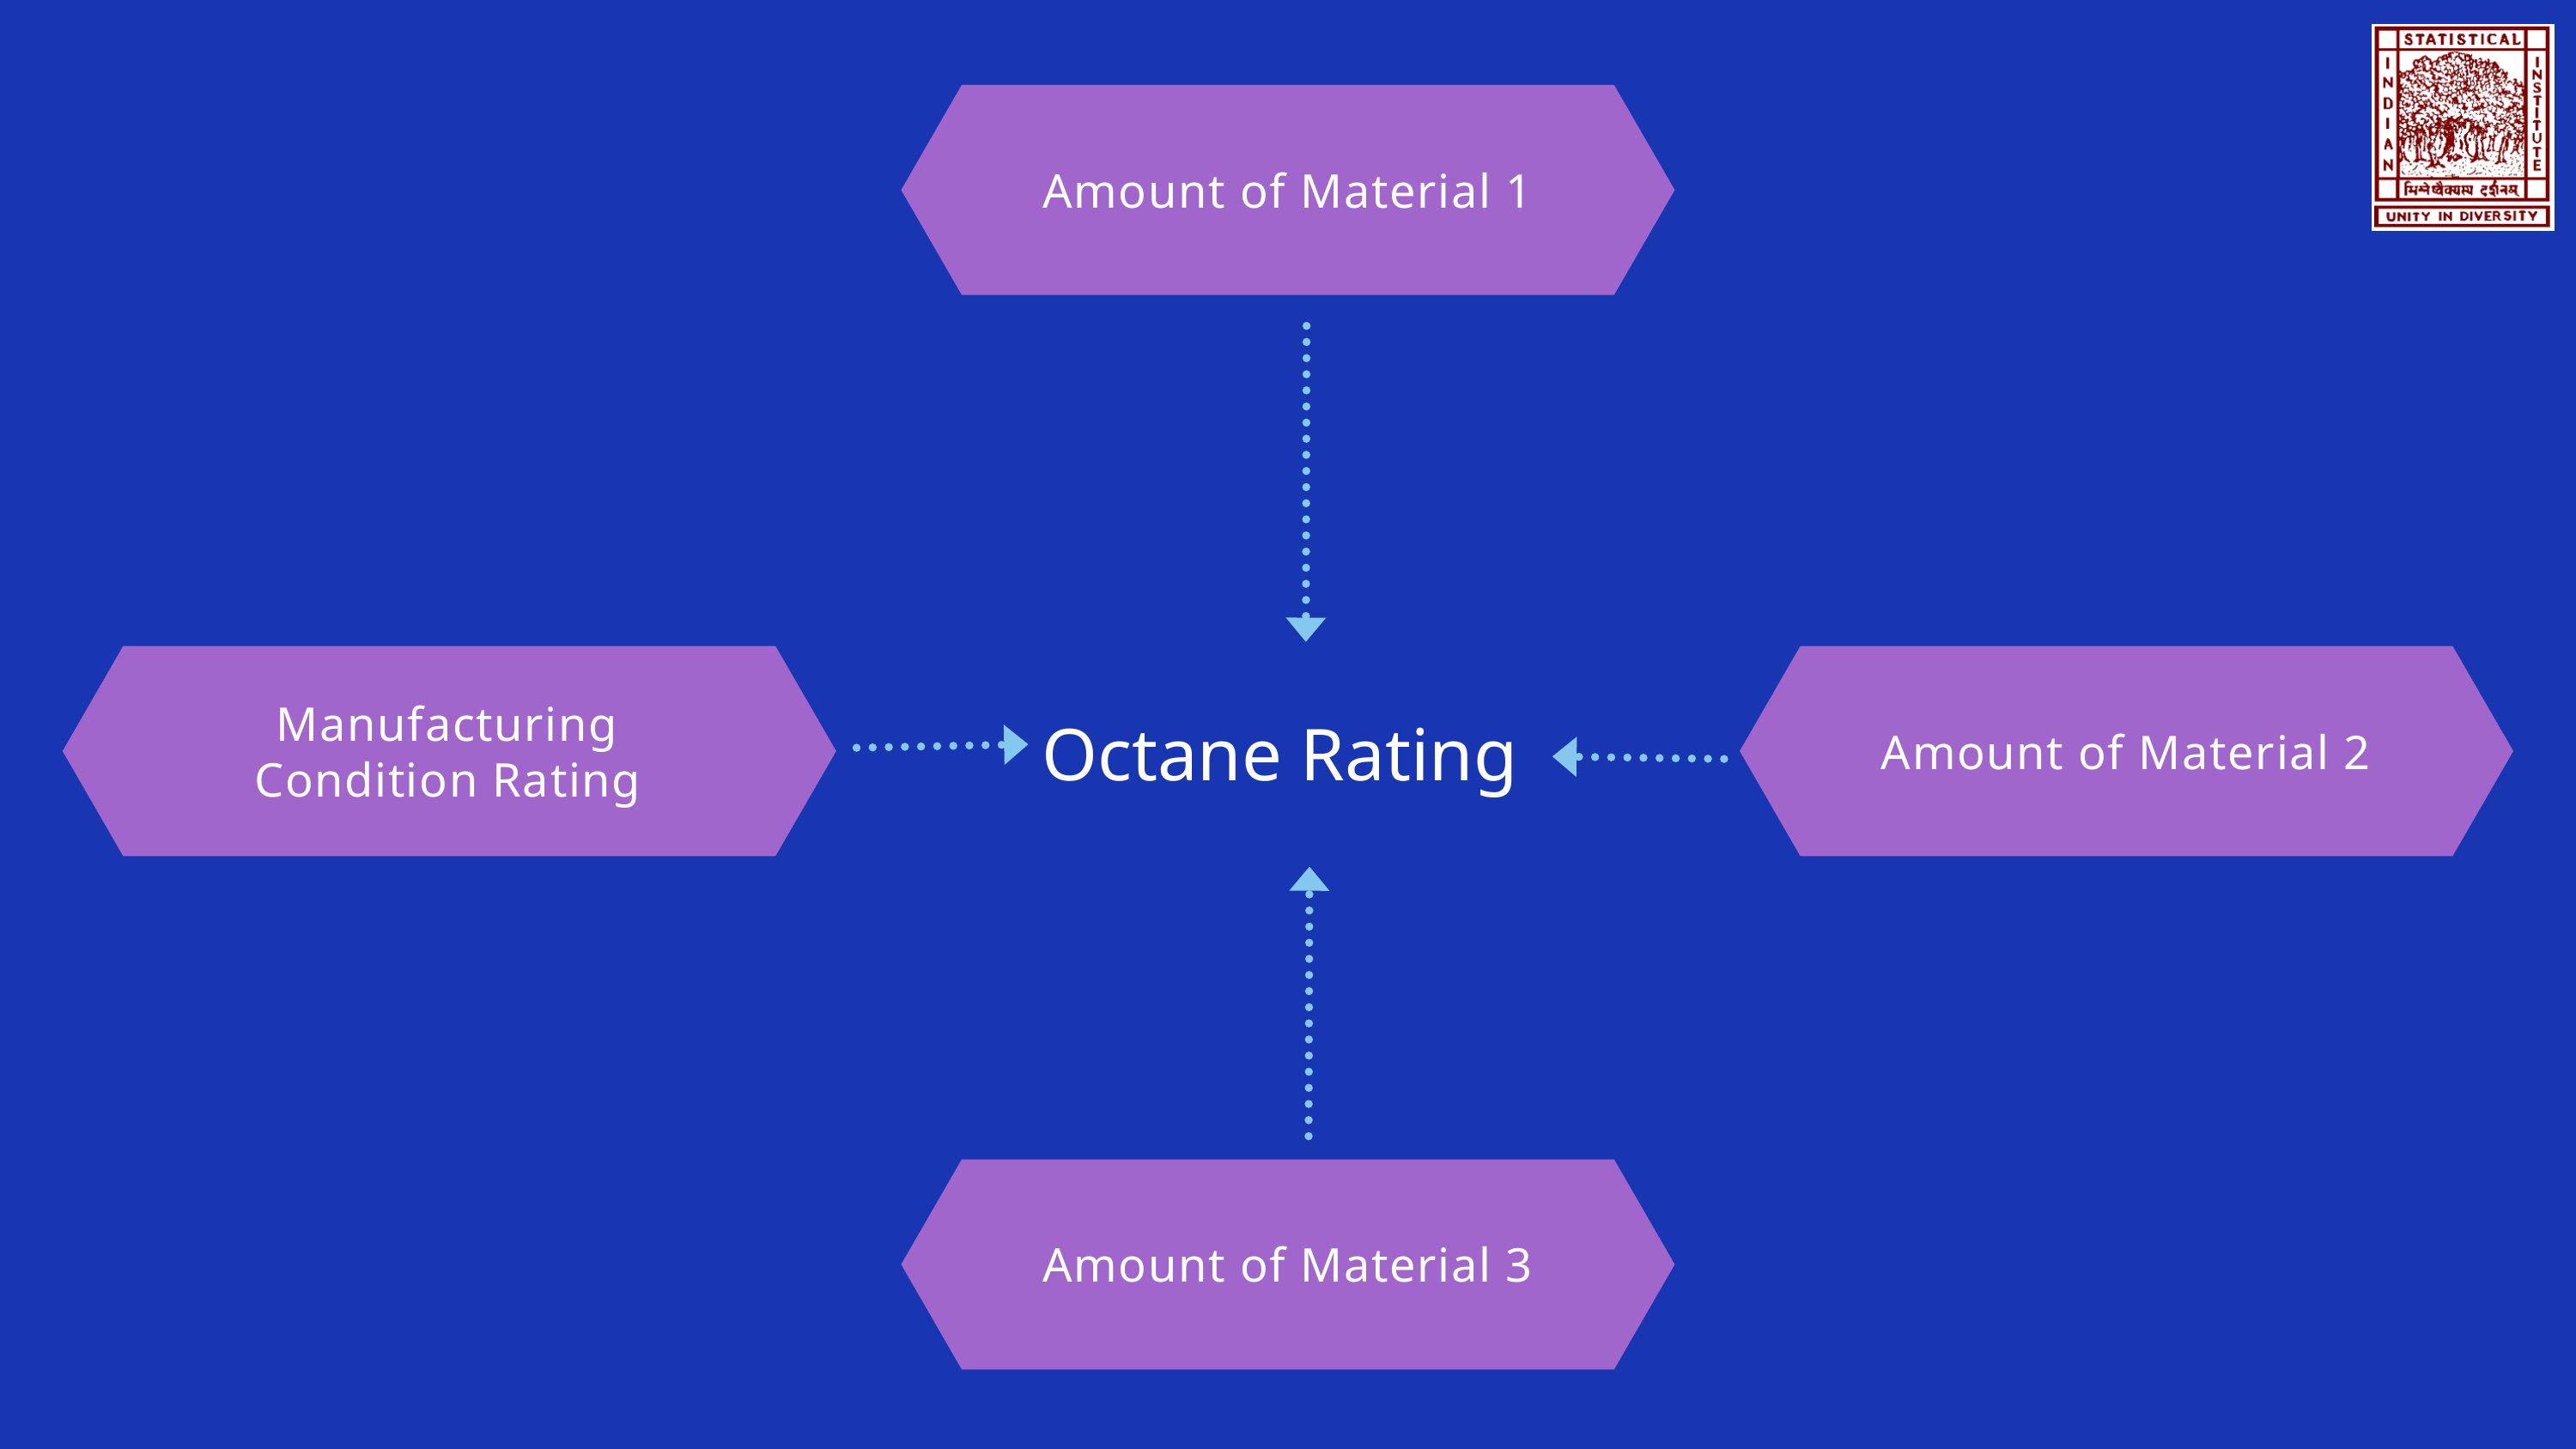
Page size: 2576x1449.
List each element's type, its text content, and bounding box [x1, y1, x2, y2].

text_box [901, 1159, 1675, 1370]
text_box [62, 646, 837, 857]
picture [2372, 24, 2555, 231]
text_box [1552, 748, 1564, 766]
text_box [1297, 631, 1315, 642]
text_box [1017, 735, 1029, 754]
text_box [901, 84, 1675, 295]
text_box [1739, 646, 2514, 857]
text_box Octane Rating [1012, 694, 1548, 796]
text_box [1300, 866, 1319, 878]
